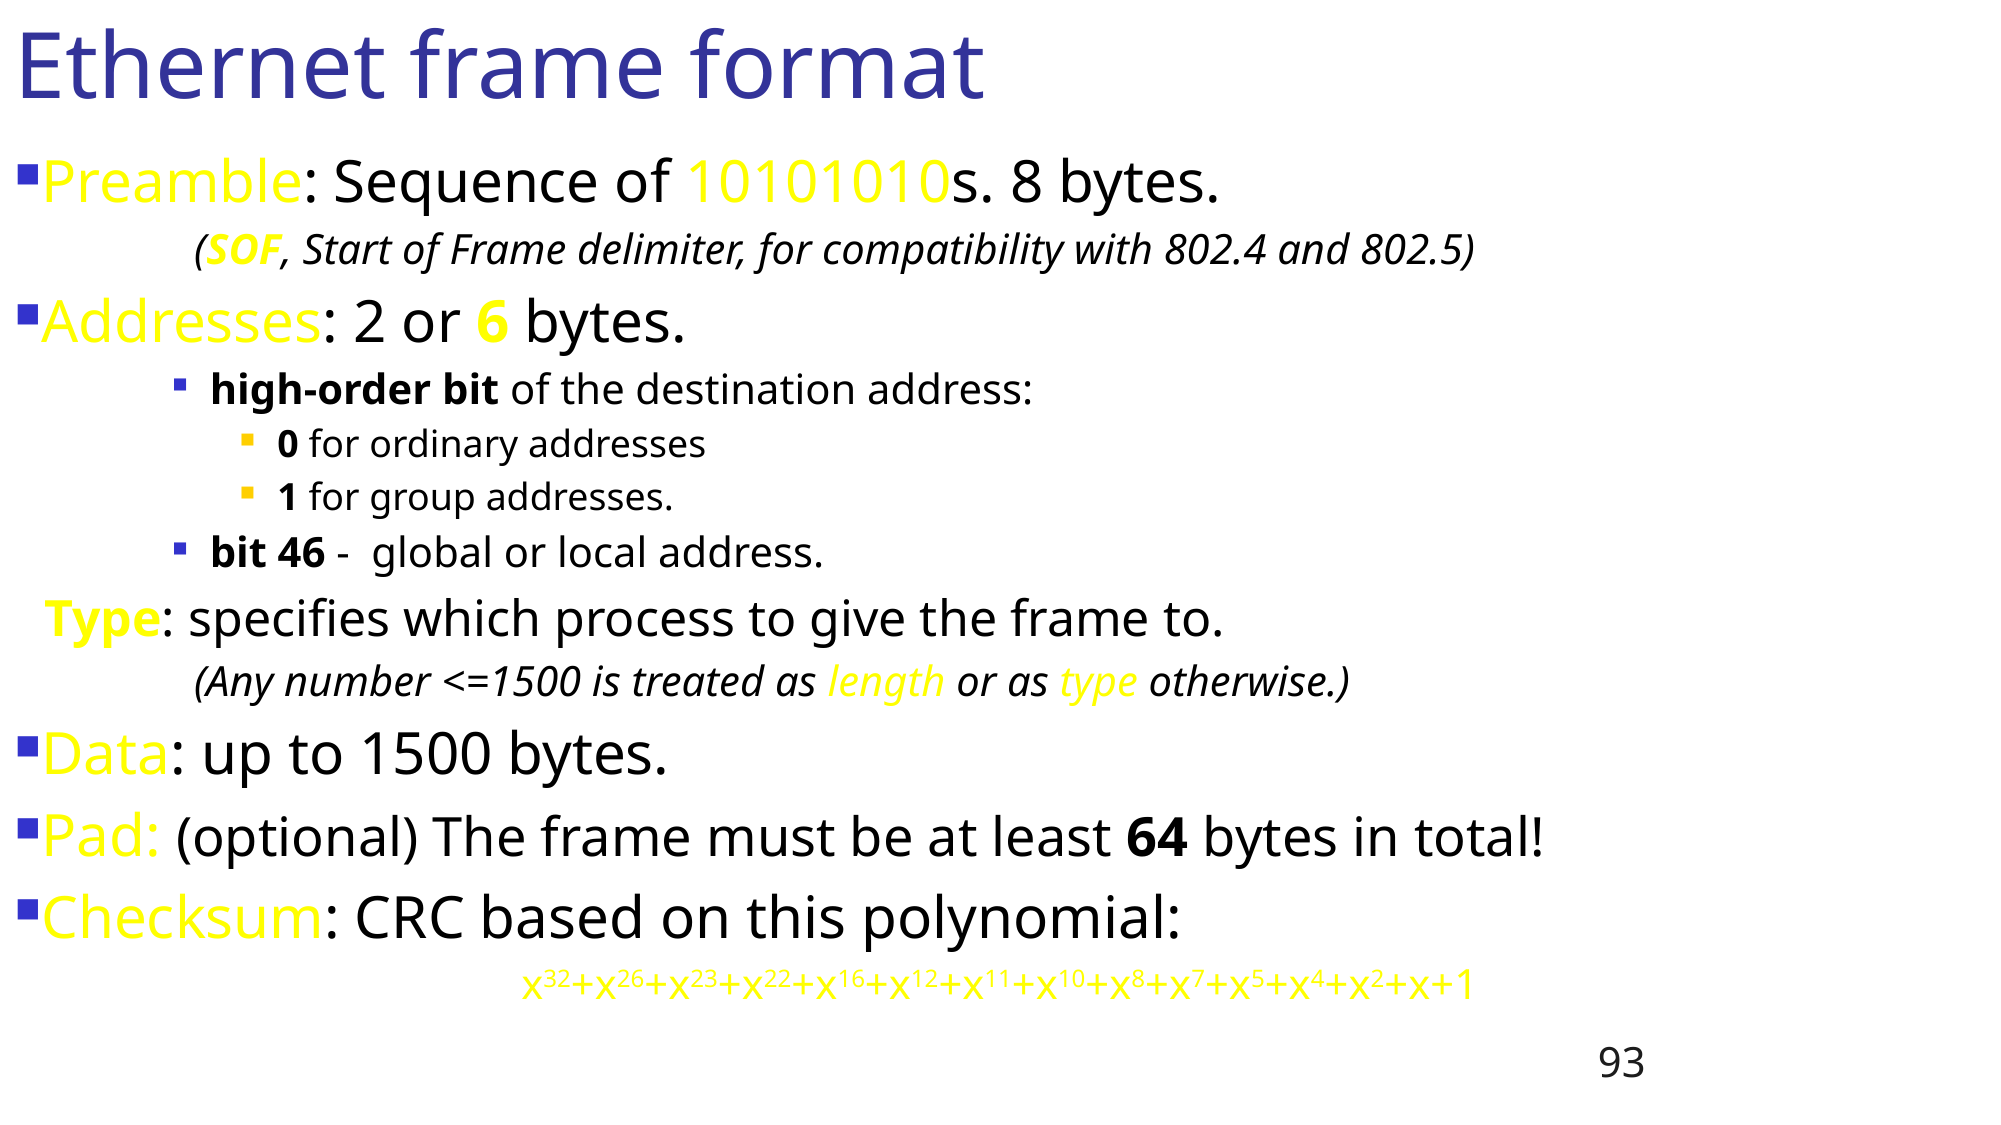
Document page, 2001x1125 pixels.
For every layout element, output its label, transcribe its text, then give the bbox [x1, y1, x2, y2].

list Preamble: Sequence of 10101010s. 8 bytes. (SOF, Start of Frame delimiter, for compatibility with 802.4 and 802.5) Addresses: 2 or 6 bytes. high-order bit of the destination address: 0 for ordinary addresses 1 for group addresses. bit 46 - global or local address. Type: specifies which process to give the frame to. (Any number <=1500 is treated as length or as type otherwise.) Data: up to 1500 bytes. Pad: (optional) The frame must be at least 64 bytes in total! Checksum: CRC based on this polynomial: x32+x26+x23+x22+x16+x12+x11+x10+x8+x7+x5+x4+x2+x+1 [0, 137, 2000, 1125]
title Ethernet frame format [0, 0, 2000, 137]
